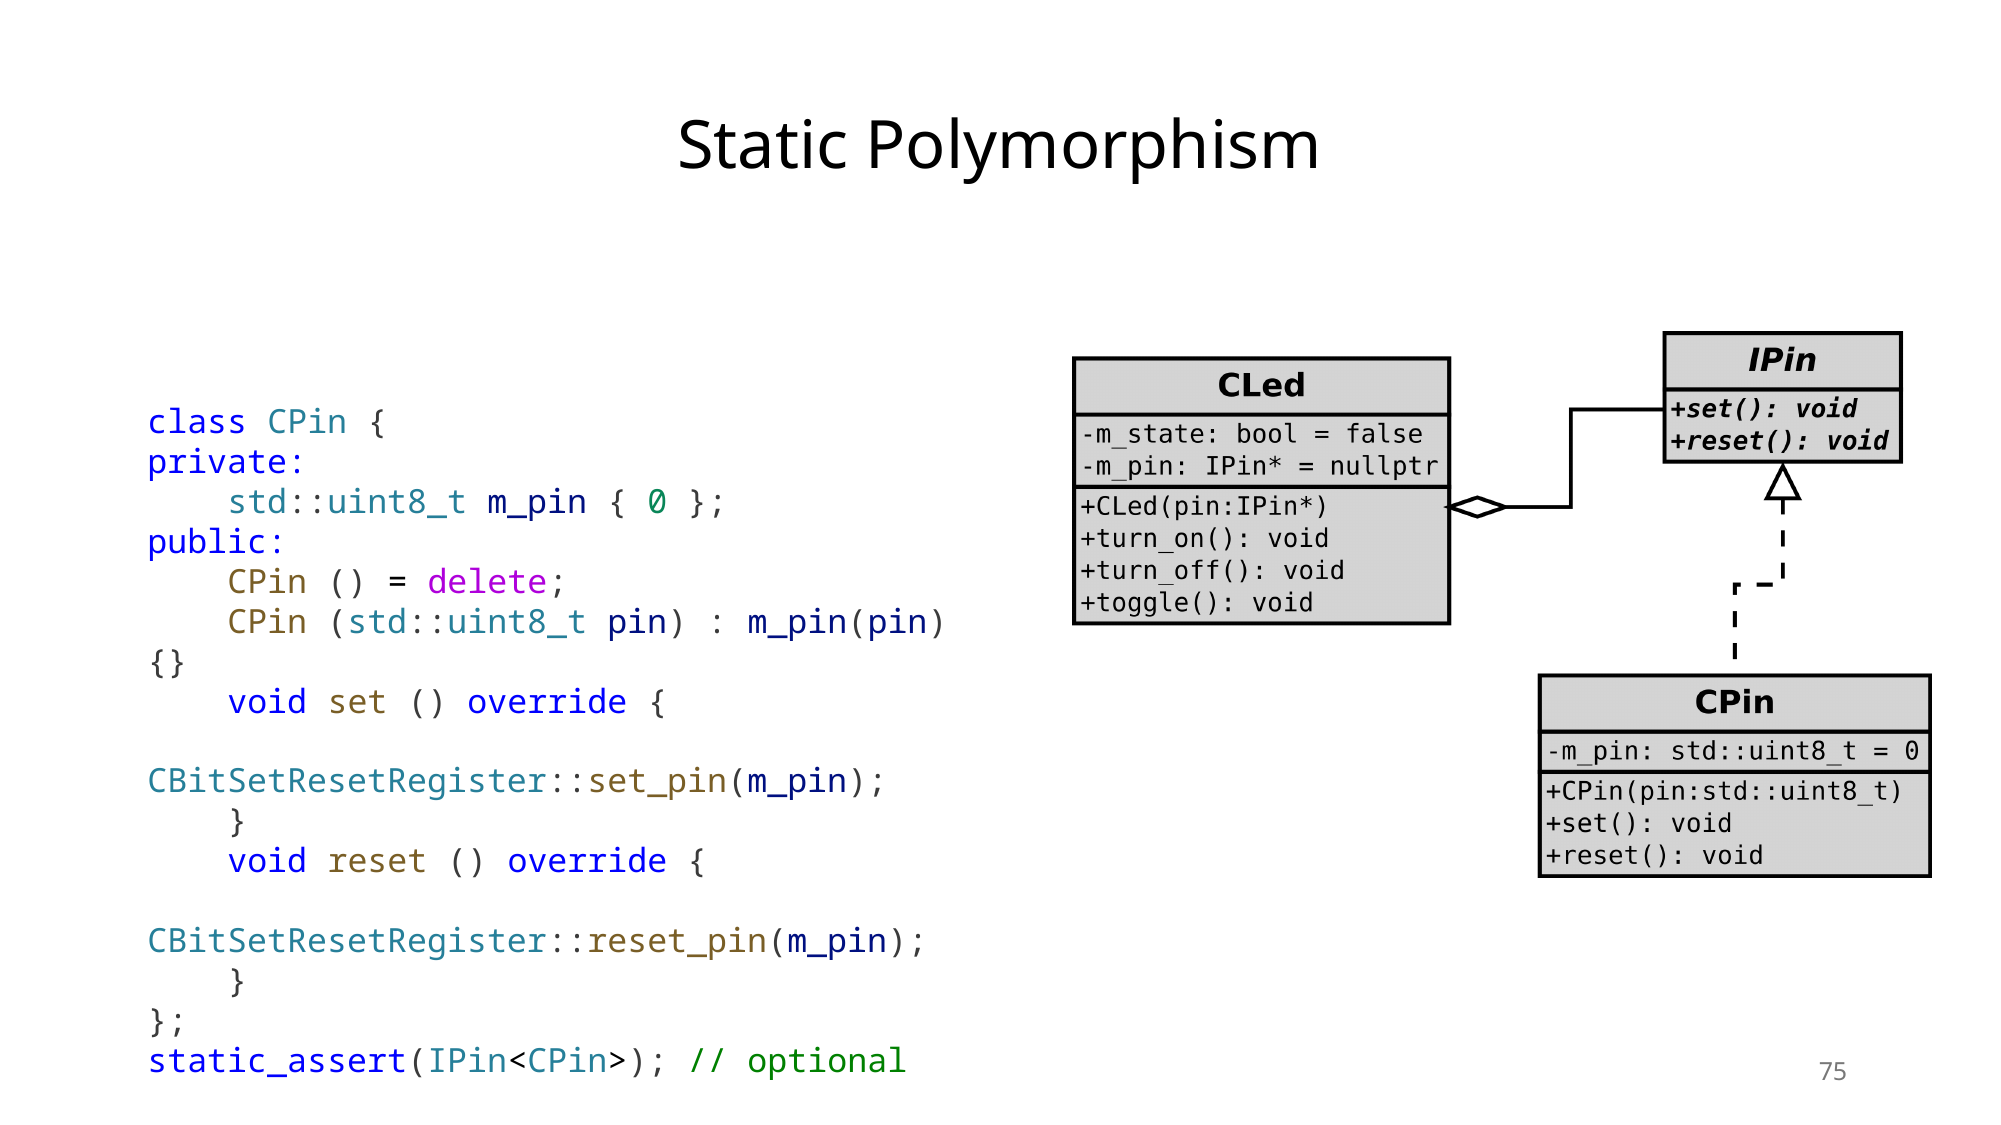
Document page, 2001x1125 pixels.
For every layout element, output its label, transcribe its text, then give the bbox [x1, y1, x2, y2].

picture [1072, 331, 1933, 878]
text_box Static Polymorphism [317, 103, 1683, 270]
slide_number 75 [1412, 1042, 1862, 1103]
text_box class CPin { private: std::uint8_t m_pin { 0 }; public: CPin () = delete; CPin (std::uint8_t pin) : m_pin(pin) {} void set () override { CBitSetResetRegister::set_pin(m_pin); } void reset () override { CBitSetResetRegister::reset_pin(m_pin); } }; static_assert(IPin<CPin>); // optional [132, 392, 1020, 874]
